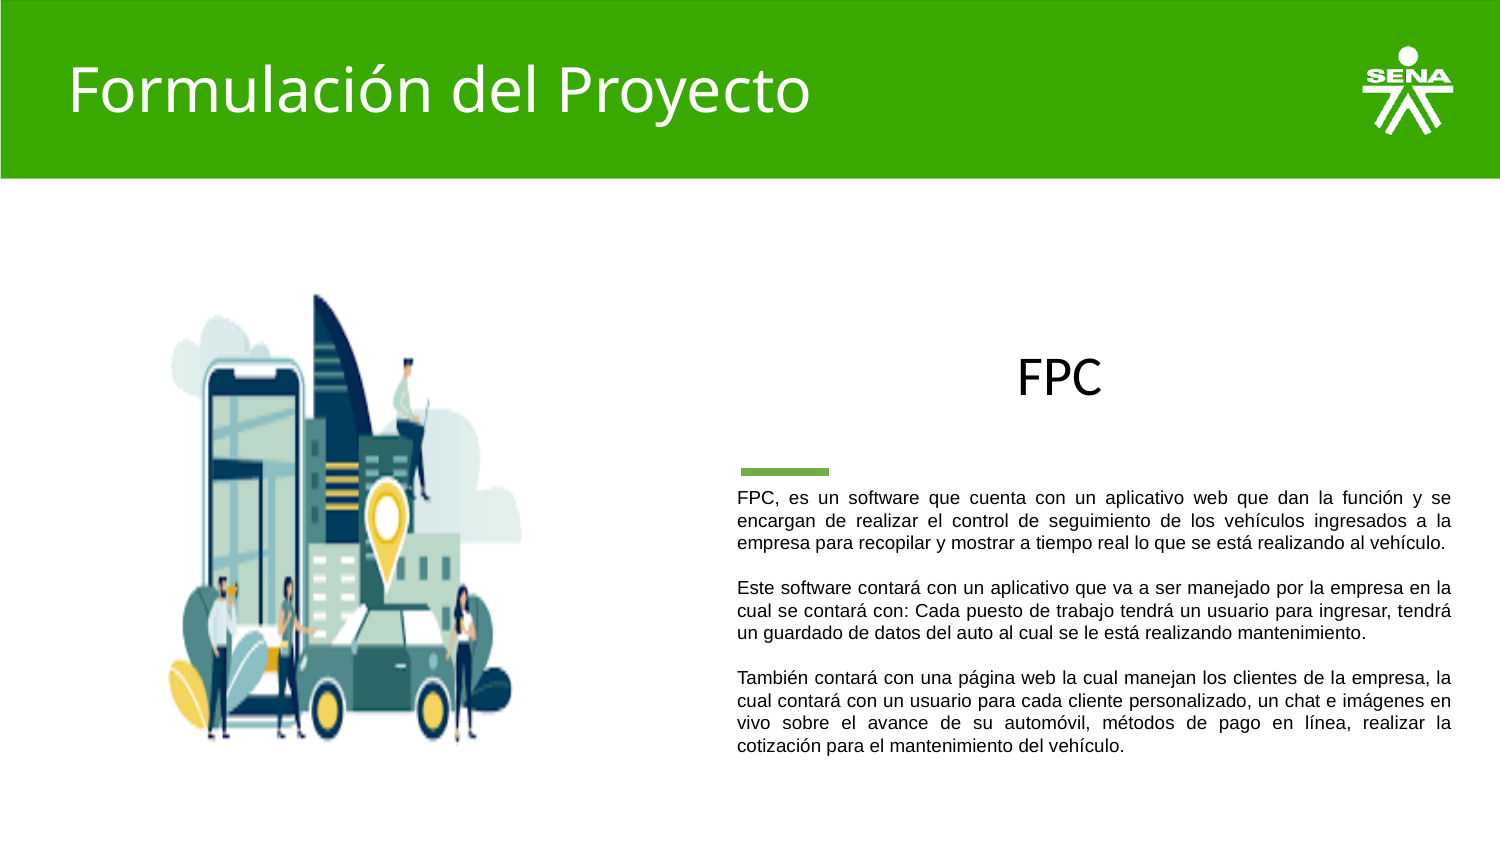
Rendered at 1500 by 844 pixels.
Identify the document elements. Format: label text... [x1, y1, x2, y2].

title Formulación del Proyecto [56, 40, 1319, 144]
text_box FPC, es un software que cuenta con un aplicativo web que dan la función y se encargan de realizar el control de seguimiento de los vehículos ingresados a la empresa para recopilar y mostrar a tiempo real lo que se está realizando al vehículo. Este software contará con un aplicativo que va a ser manejado por la empresa en la cual se contará con: Cada puesto de trabajo tendrá un usuario para ingresar, tendrá un guardado de datos del auto al cual se le está realizando mantenimiento. También contará con una página web la cual manejan los clientes de la empresa, la cual contará con un usuario para cada cliente personalizado, un chat e imágenes en vivo sobre el avance de su automóvil, métodos de pago en línea, realizar la cotización para el mantenimiento del vehículo. [725, 480, 1463, 844]
text_box FPC [1006, 333, 1182, 412]
picture [0, 0, 1500, 844]
